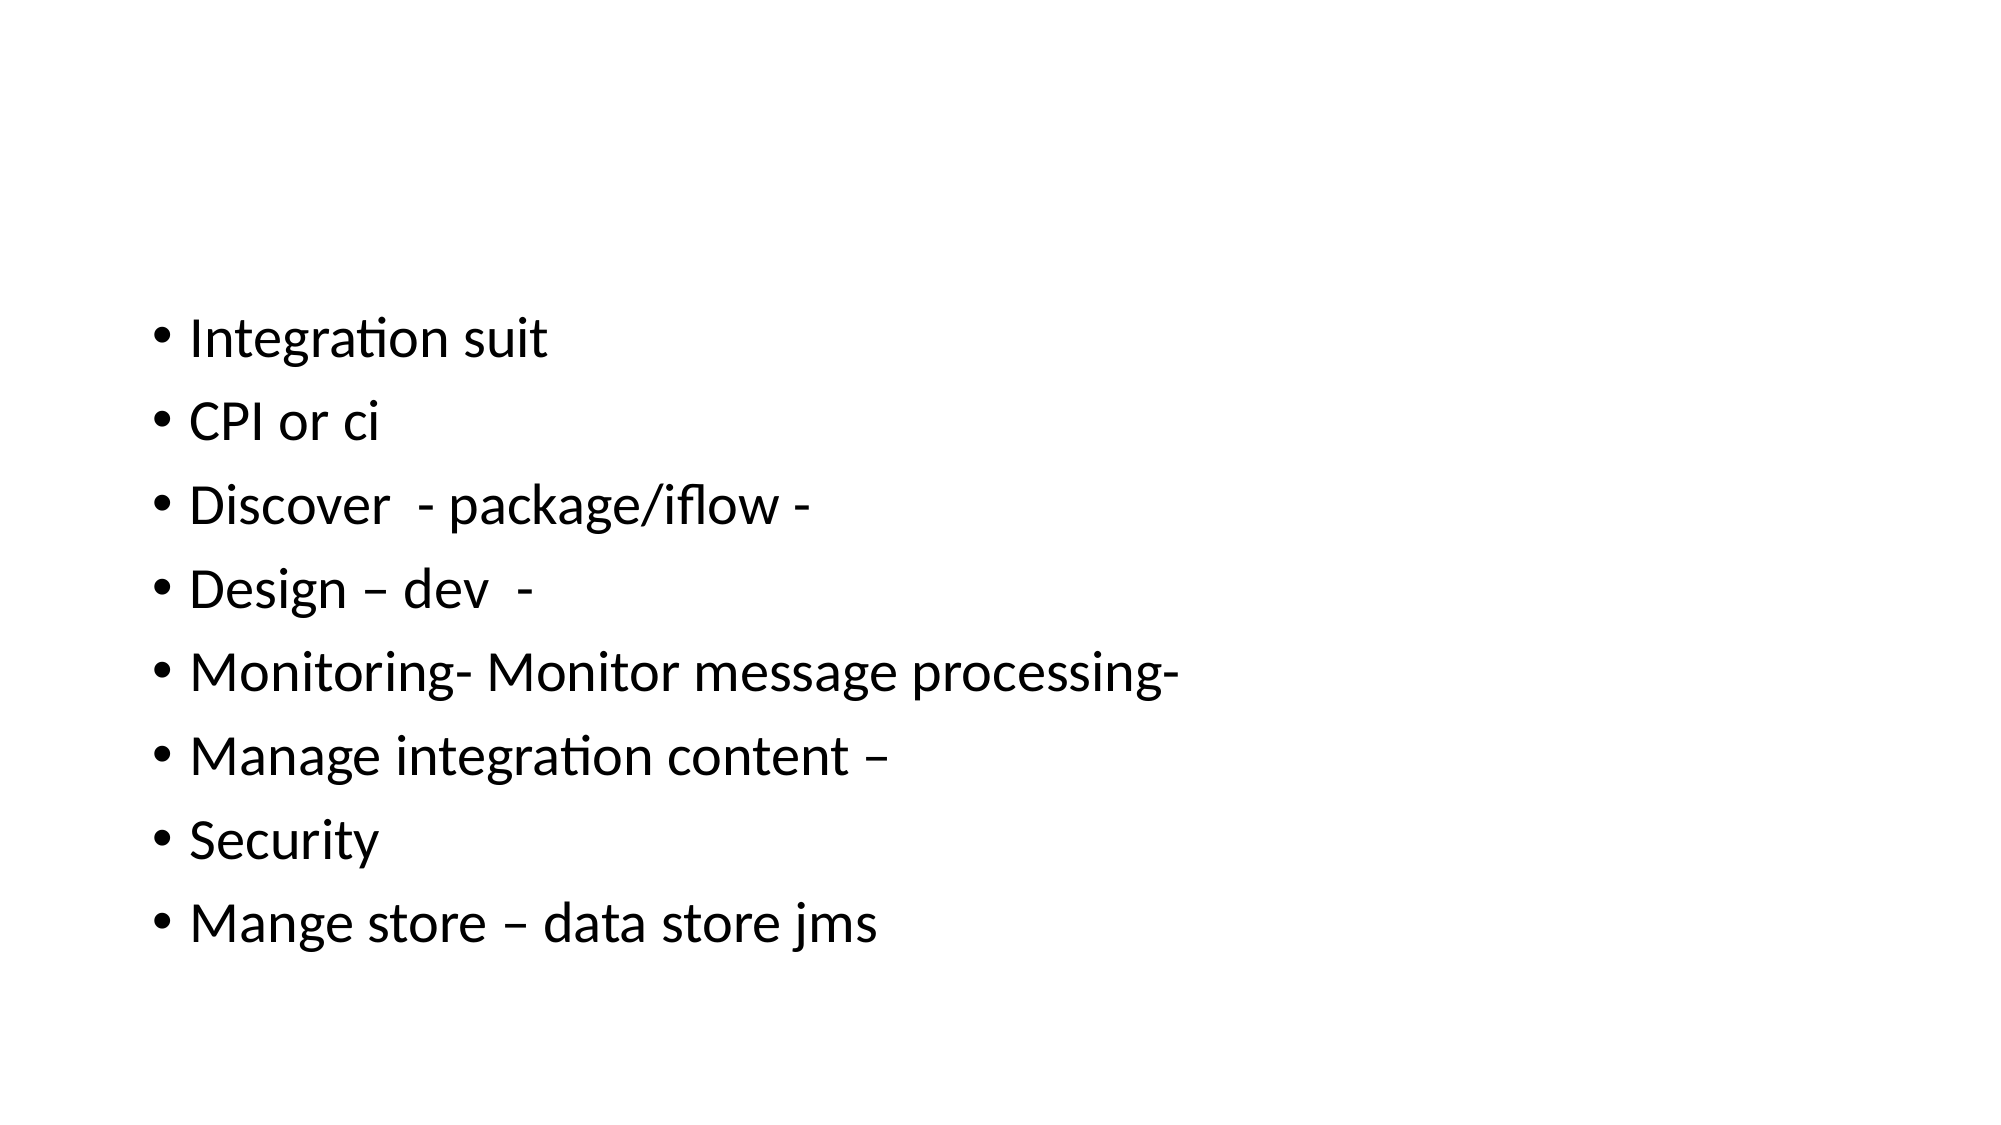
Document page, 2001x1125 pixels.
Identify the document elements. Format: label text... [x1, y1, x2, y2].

list Integration suit CPI or ci Discover - package/iflow - Design – dev - Monitoring- Monitor message processing- Manage integration content – Security Mange store – data store jms [137, 299, 1863, 1014]
